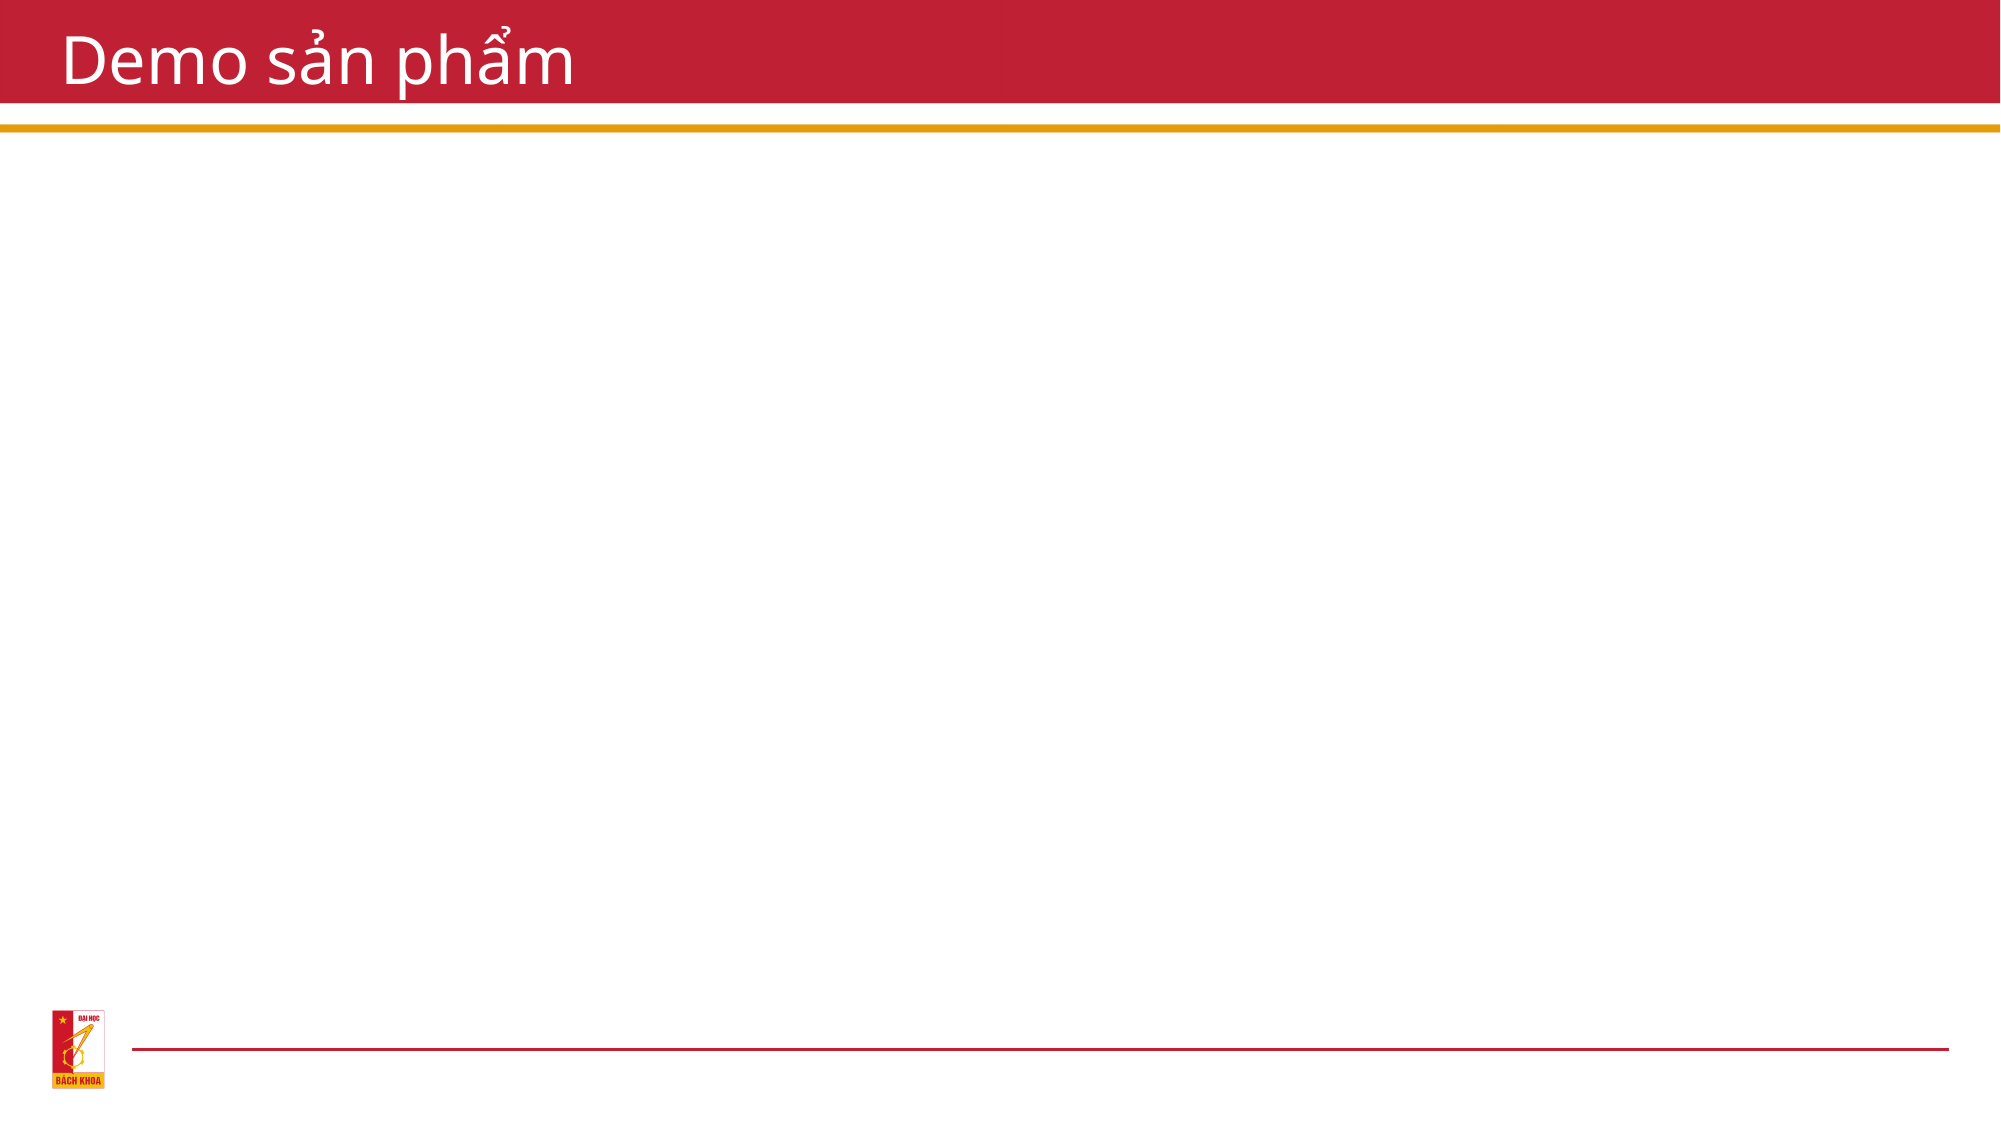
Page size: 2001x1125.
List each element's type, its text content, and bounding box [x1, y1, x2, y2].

picture [0, 0, 2001, 1125]
text_box Demo sản phẩm [45, 10, 649, 105]
